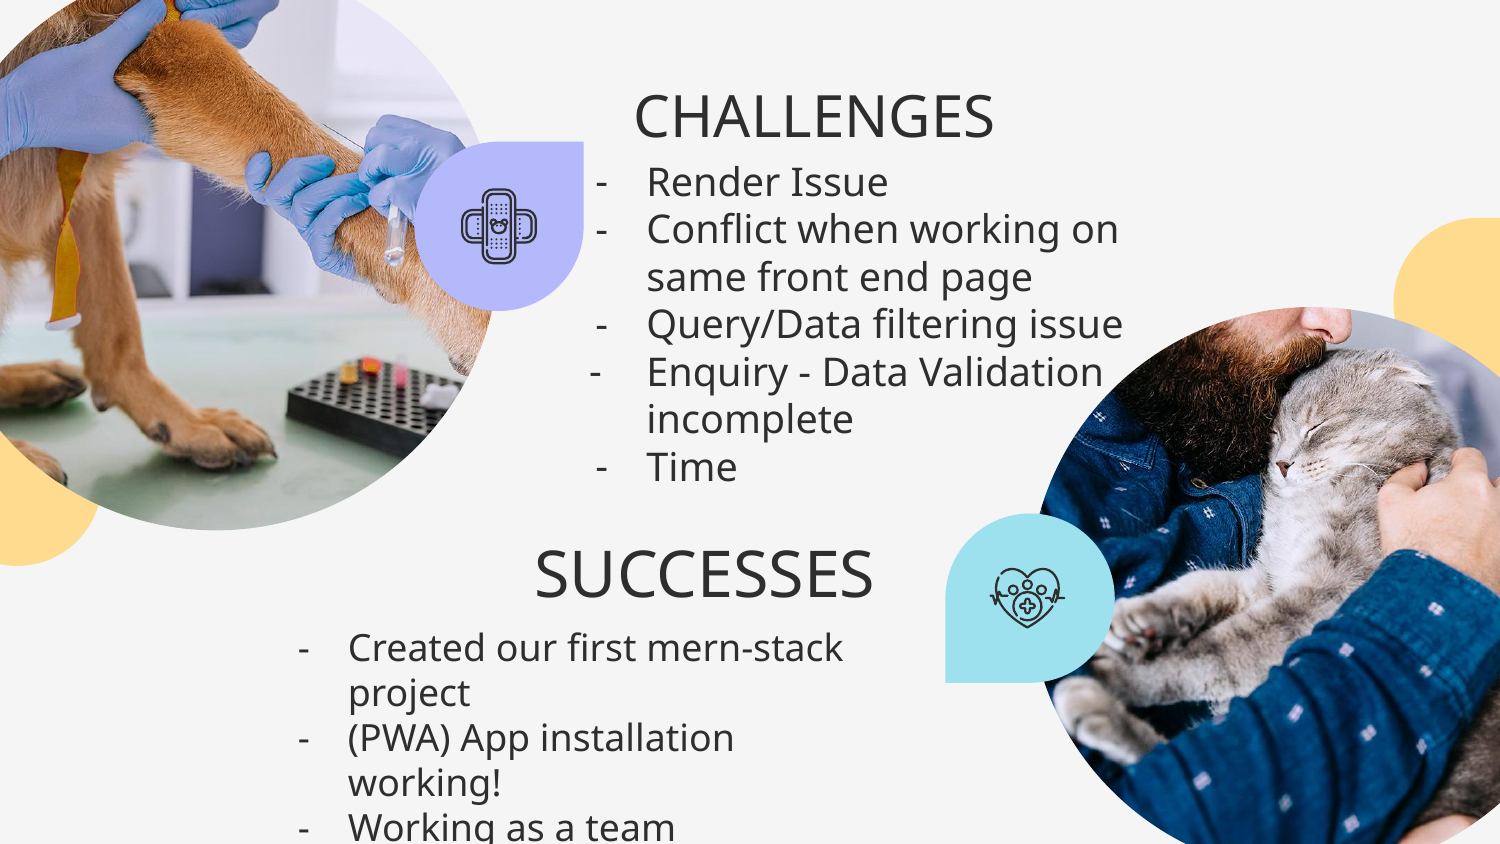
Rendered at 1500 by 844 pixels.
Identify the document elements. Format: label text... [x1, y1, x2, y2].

picture [1028, 306, 1500, 844]
title CHALLENGES [619, 62, 1154, 141]
text_box [945, 513, 1023, 683]
picture [0, 0, 500, 531]
title SUCCESSES [362, 522, 891, 609]
subtitle Render Issue Conflict when working on same front end page Query/Data filtering issue Enquiry - Data Validation incomplete Time [556, 141, 1242, 502]
text_box [504, 141, 584, 311]
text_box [460, 188, 538, 265]
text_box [989, 567, 1066, 629]
subtitle Created our first mern-stack project (PWA) App installation working! Working as a team [258, 609, 908, 817]
